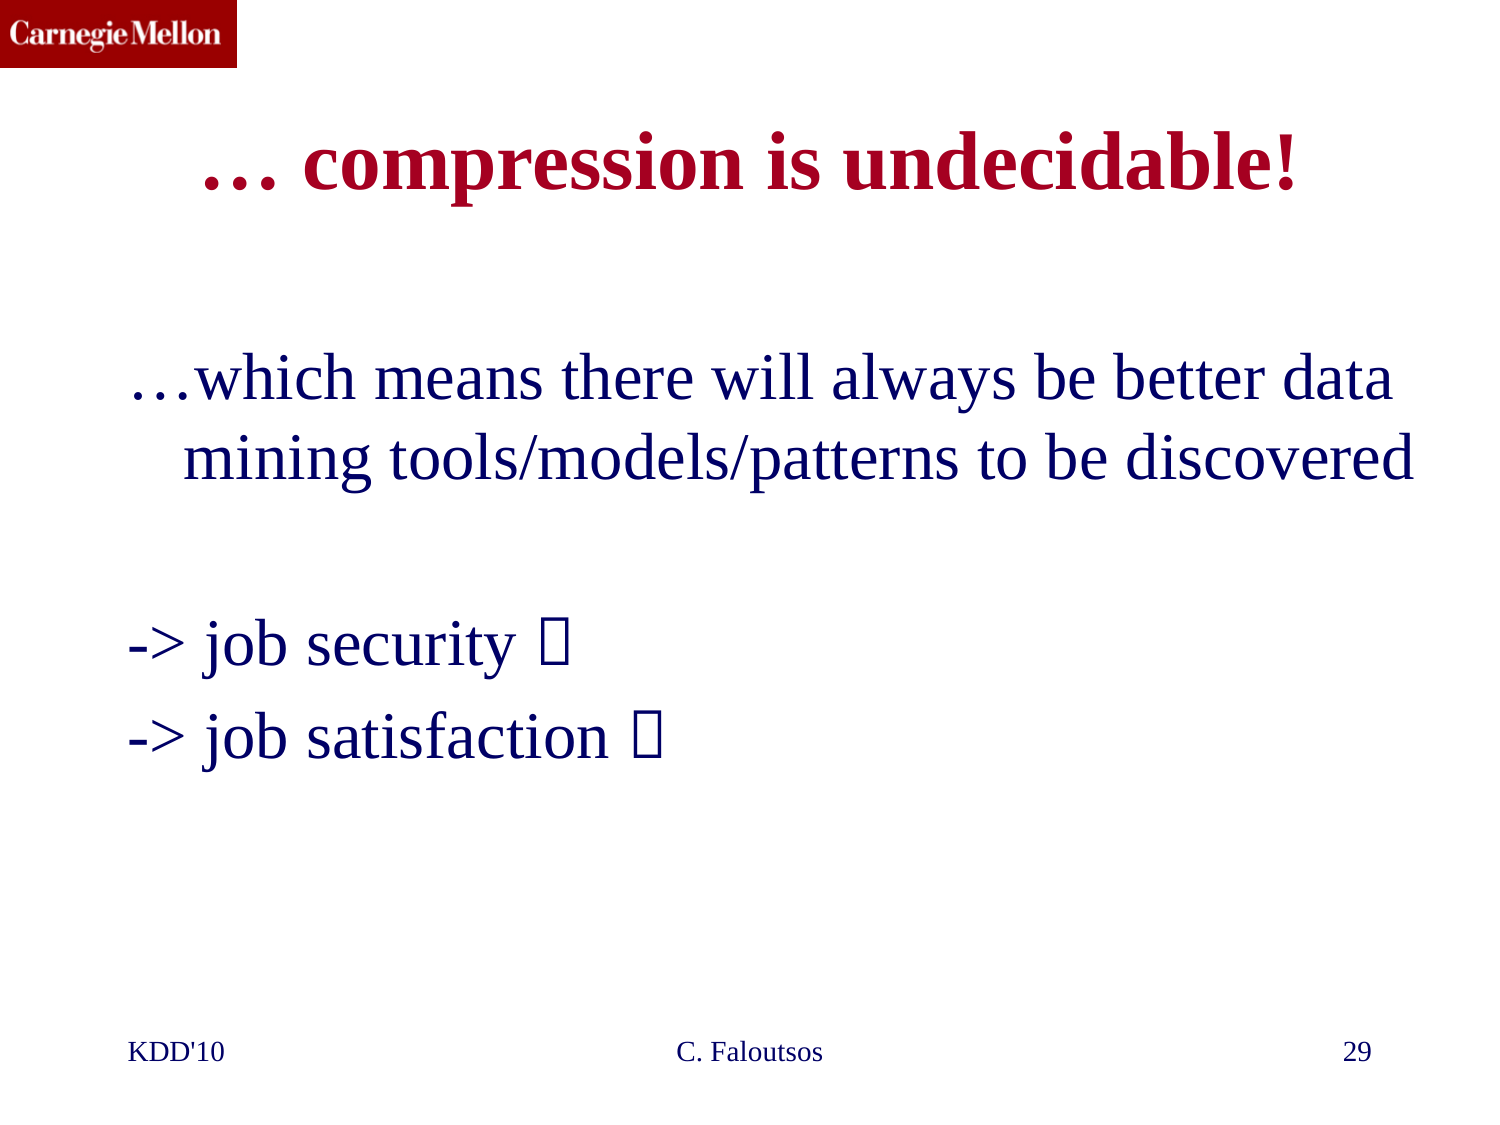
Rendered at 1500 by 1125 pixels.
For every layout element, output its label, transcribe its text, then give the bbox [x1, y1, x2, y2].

list …which means there will always be better data mining tools/models/patterns to be discovered -> job security  -> job satisfaction  [112, 324, 1451, 1001]
title … compression is undecidable! [112, 99, 1388, 213]
slide_number 29 [1074, 1024, 1388, 1101]
footer C. Faloutsos [512, 1024, 988, 1101]
picture [0, 0, 237, 68]
slide_number KDD'10 [112, 1024, 426, 1101]
